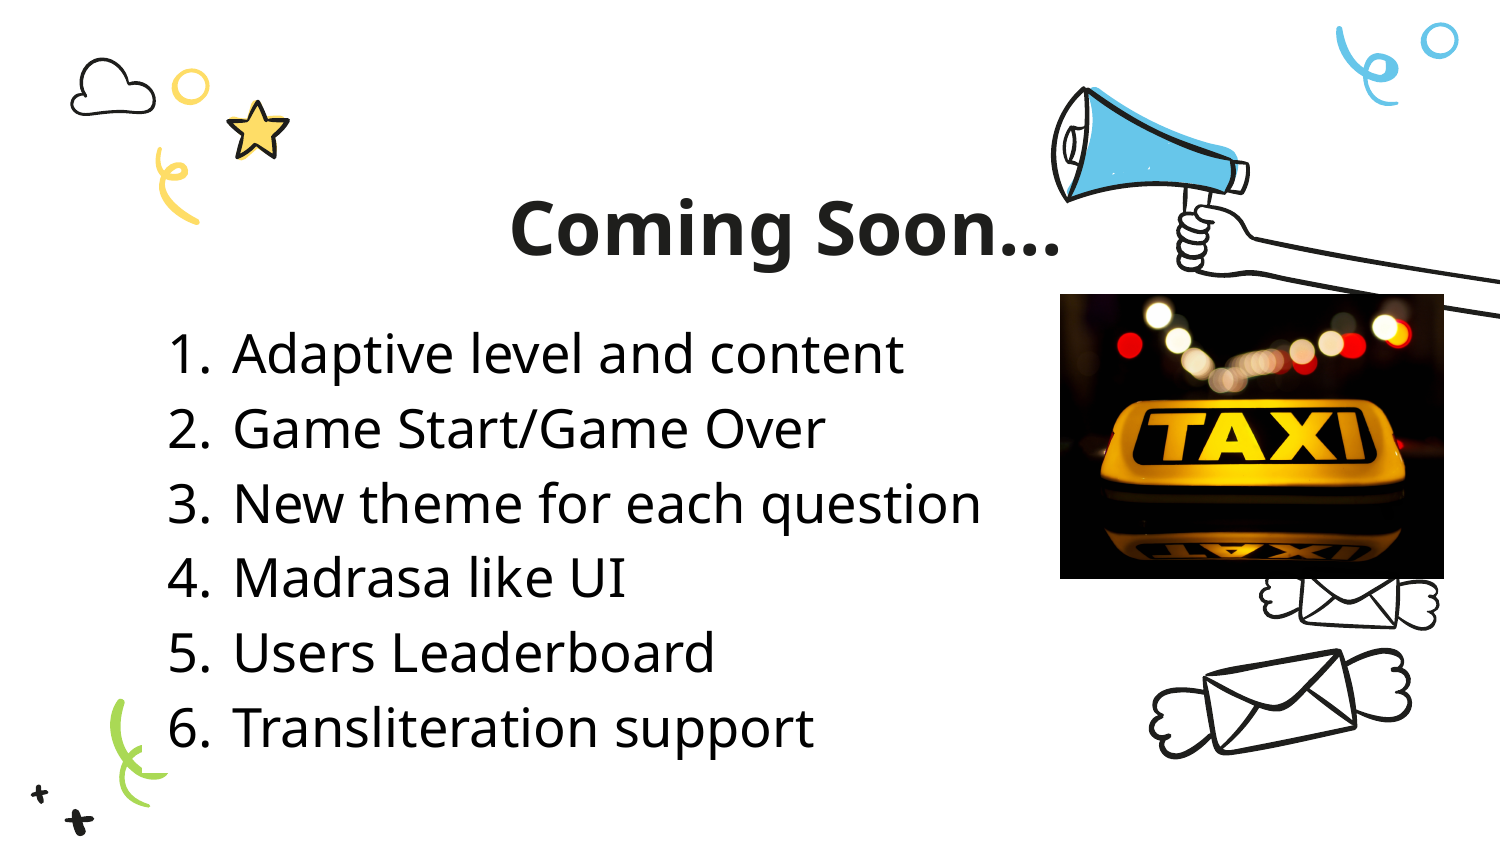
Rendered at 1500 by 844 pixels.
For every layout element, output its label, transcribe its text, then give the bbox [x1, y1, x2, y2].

text_box [70, 57, 156, 116]
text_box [225, 99, 291, 161]
text_box [1422, 23, 1458, 58]
picture [1060, 294, 1444, 579]
text_box [1336, 26, 1399, 106]
text_box [156, 147, 199, 225]
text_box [29, 784, 96, 837]
text_box Adaptive level and content Game Start/Game Over New theme for each question Madrasa like UI Users Leaderboard Transliteration support [142, 294, 1308, 773]
text_box [110, 698, 169, 808]
text_box [1258, 587, 1440, 631]
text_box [1035, 132, 1500, 302]
text_box [173, 69, 208, 104]
text_box Coming Soon... [452, 165, 1030, 269]
text_box [1148, 647, 1413, 760]
